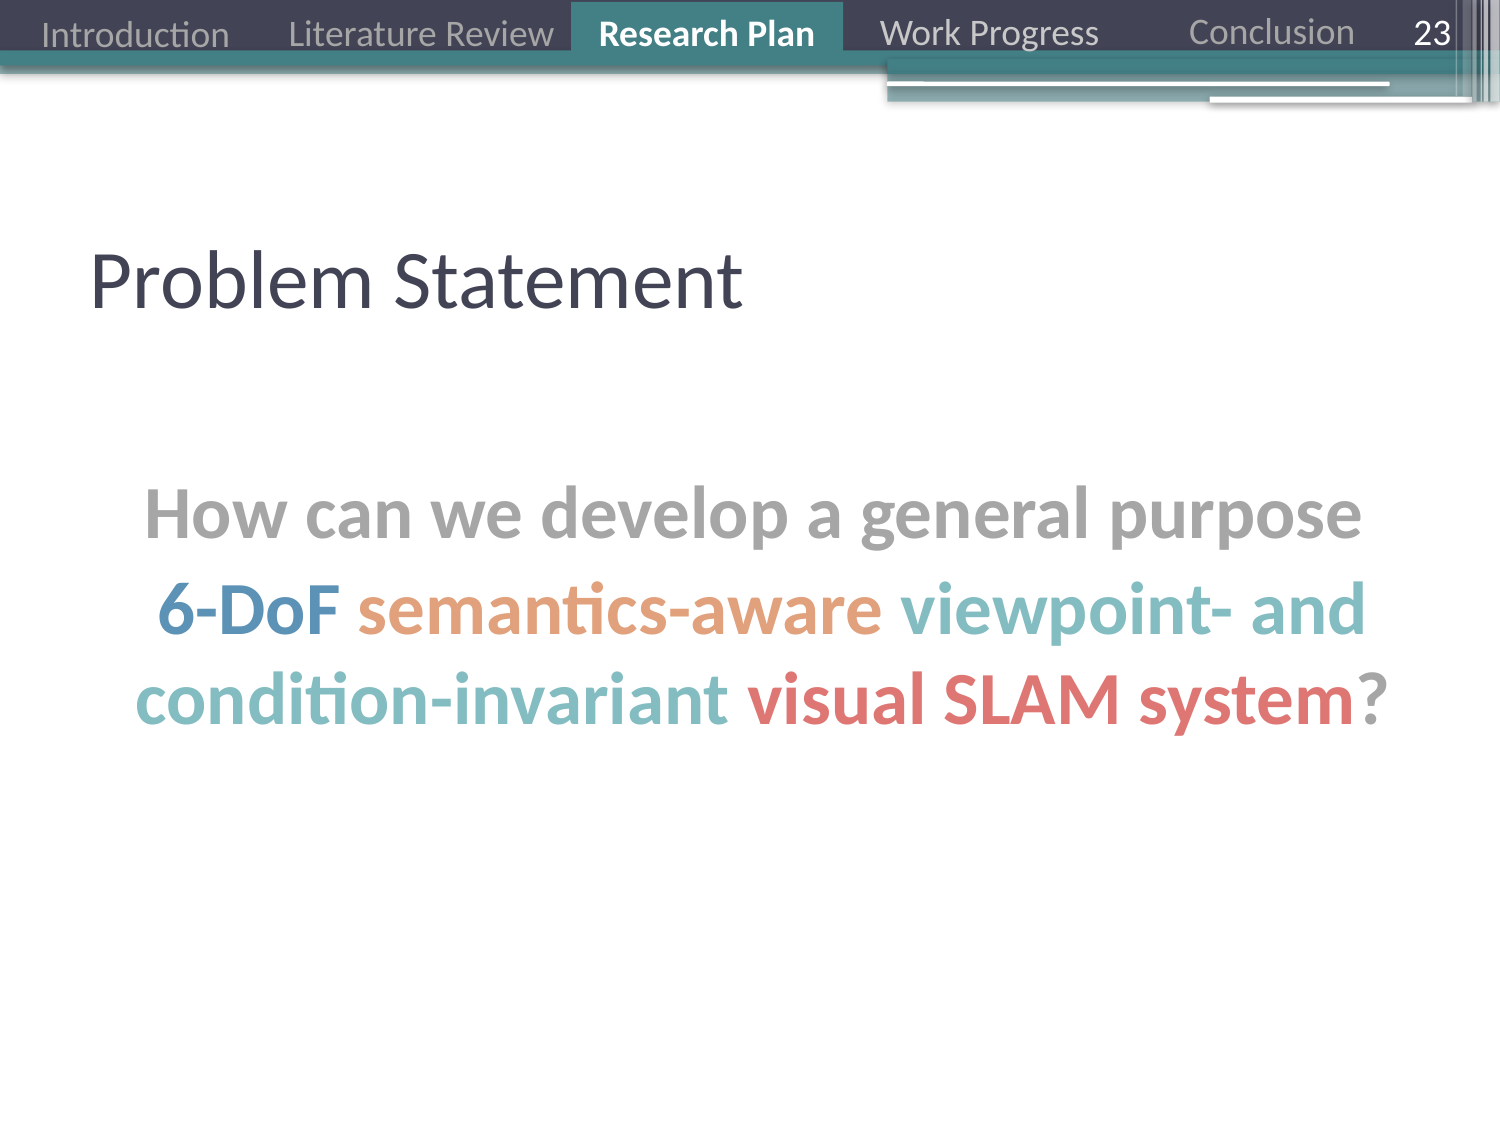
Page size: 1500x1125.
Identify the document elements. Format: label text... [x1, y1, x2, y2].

list How can we develop a general purpose 6-DoF semantics-aware viewpoint- and condition-invariant visual SLAM system? [79, 456, 1429, 910]
slide_number 23 [1341, 0, 1466, 61]
title Problem Statement [75, 187, 1425, 363]
